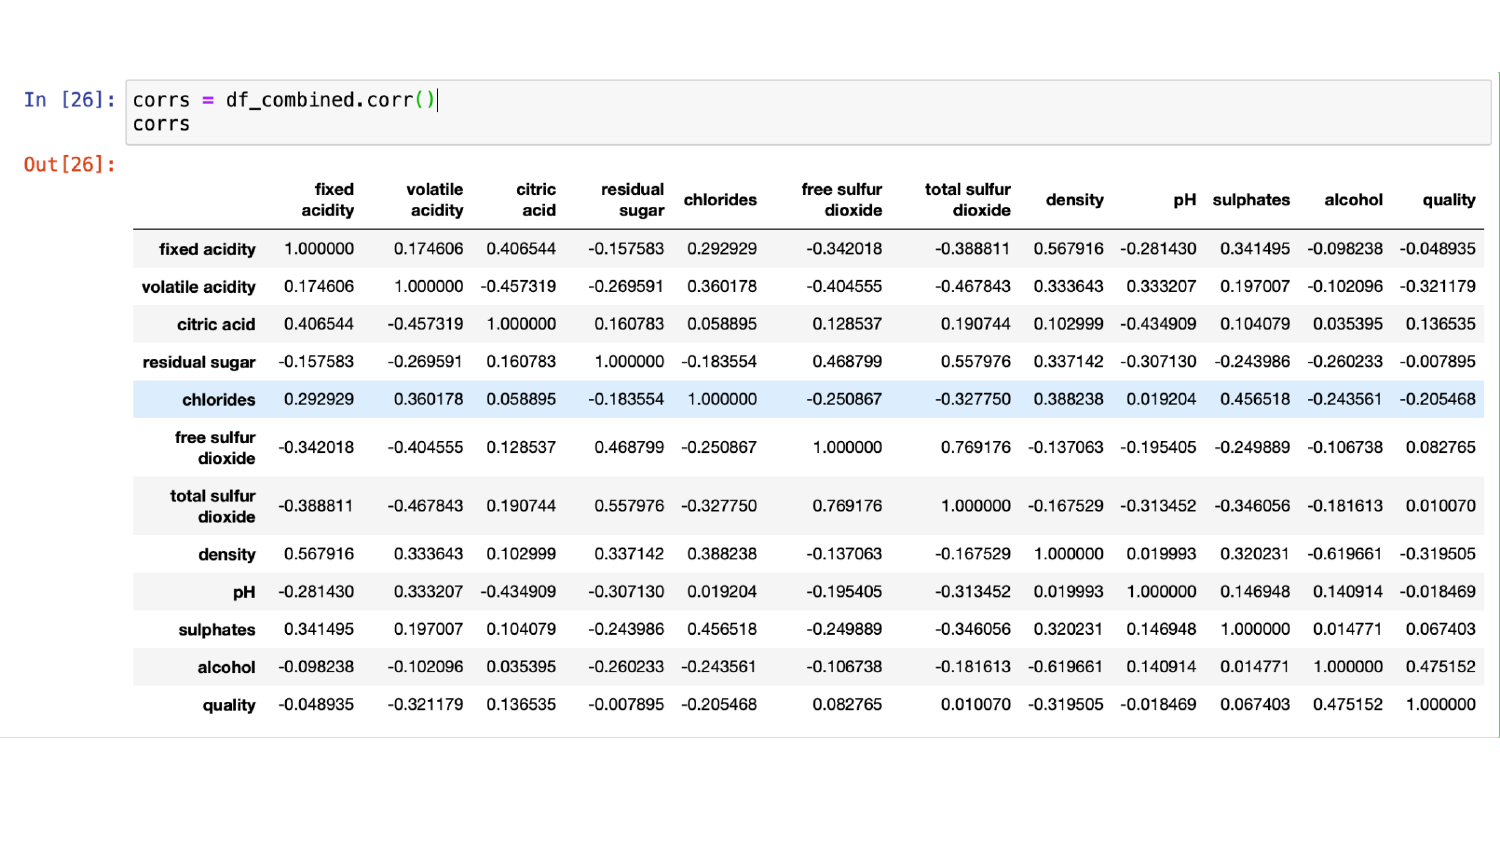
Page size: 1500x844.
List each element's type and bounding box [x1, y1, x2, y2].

picture [0, 72, 1500, 738]
